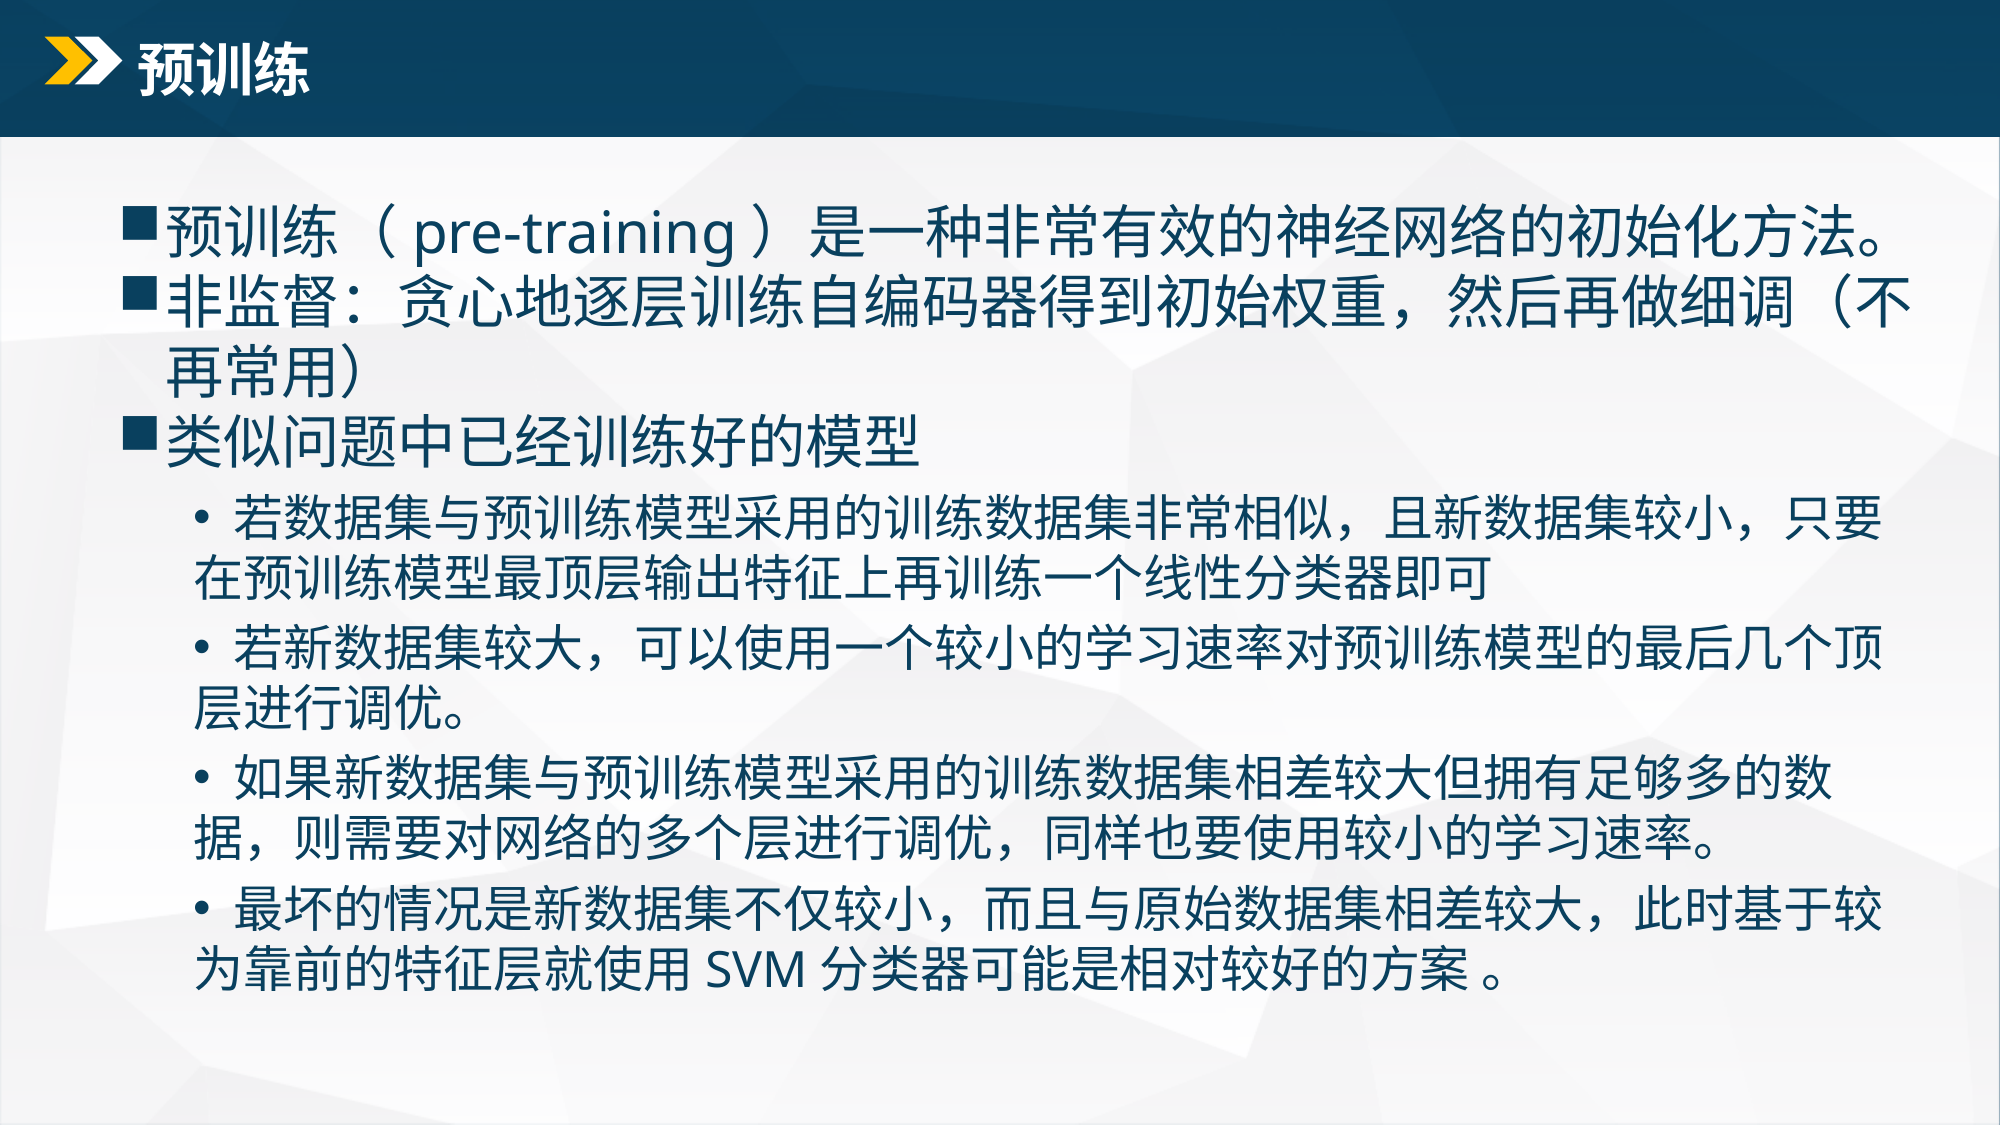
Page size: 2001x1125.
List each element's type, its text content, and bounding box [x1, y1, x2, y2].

title 预训练 [122, 33, 1755, 124]
list 预训练（pre-training）是一种非常有效的神经网络的初始化方法。 非监督：贪心地逐层训练自编码器得到初始权重，然后再做细调（不再常用） 类似问题中已经训练好的模型 若数据集与预训练模型采用的训练数据集非常相似，且新数据集较小，只要在预训练模型最顶层输出特征上再训练一个线性分类器即可 若新数据集较大，可以使用一个较小的学习速率对预训练模型的最后几个顶层进行调优。 如果新数据集与预训练模型采用的训练数据集相差较大但拥有足够多的数据，则需要对网络的多个层进行调优，同样也要使用较小的学习速率。 最坏的情况是新数据集不仅较小，而且与原始数据集相差较大，此时基于较为靠前的特征层就使用SVM分类器可能是相对较好的方案 。 [103, 188, 1941, 1048]
picture [0, 0, 2000, 1125]
